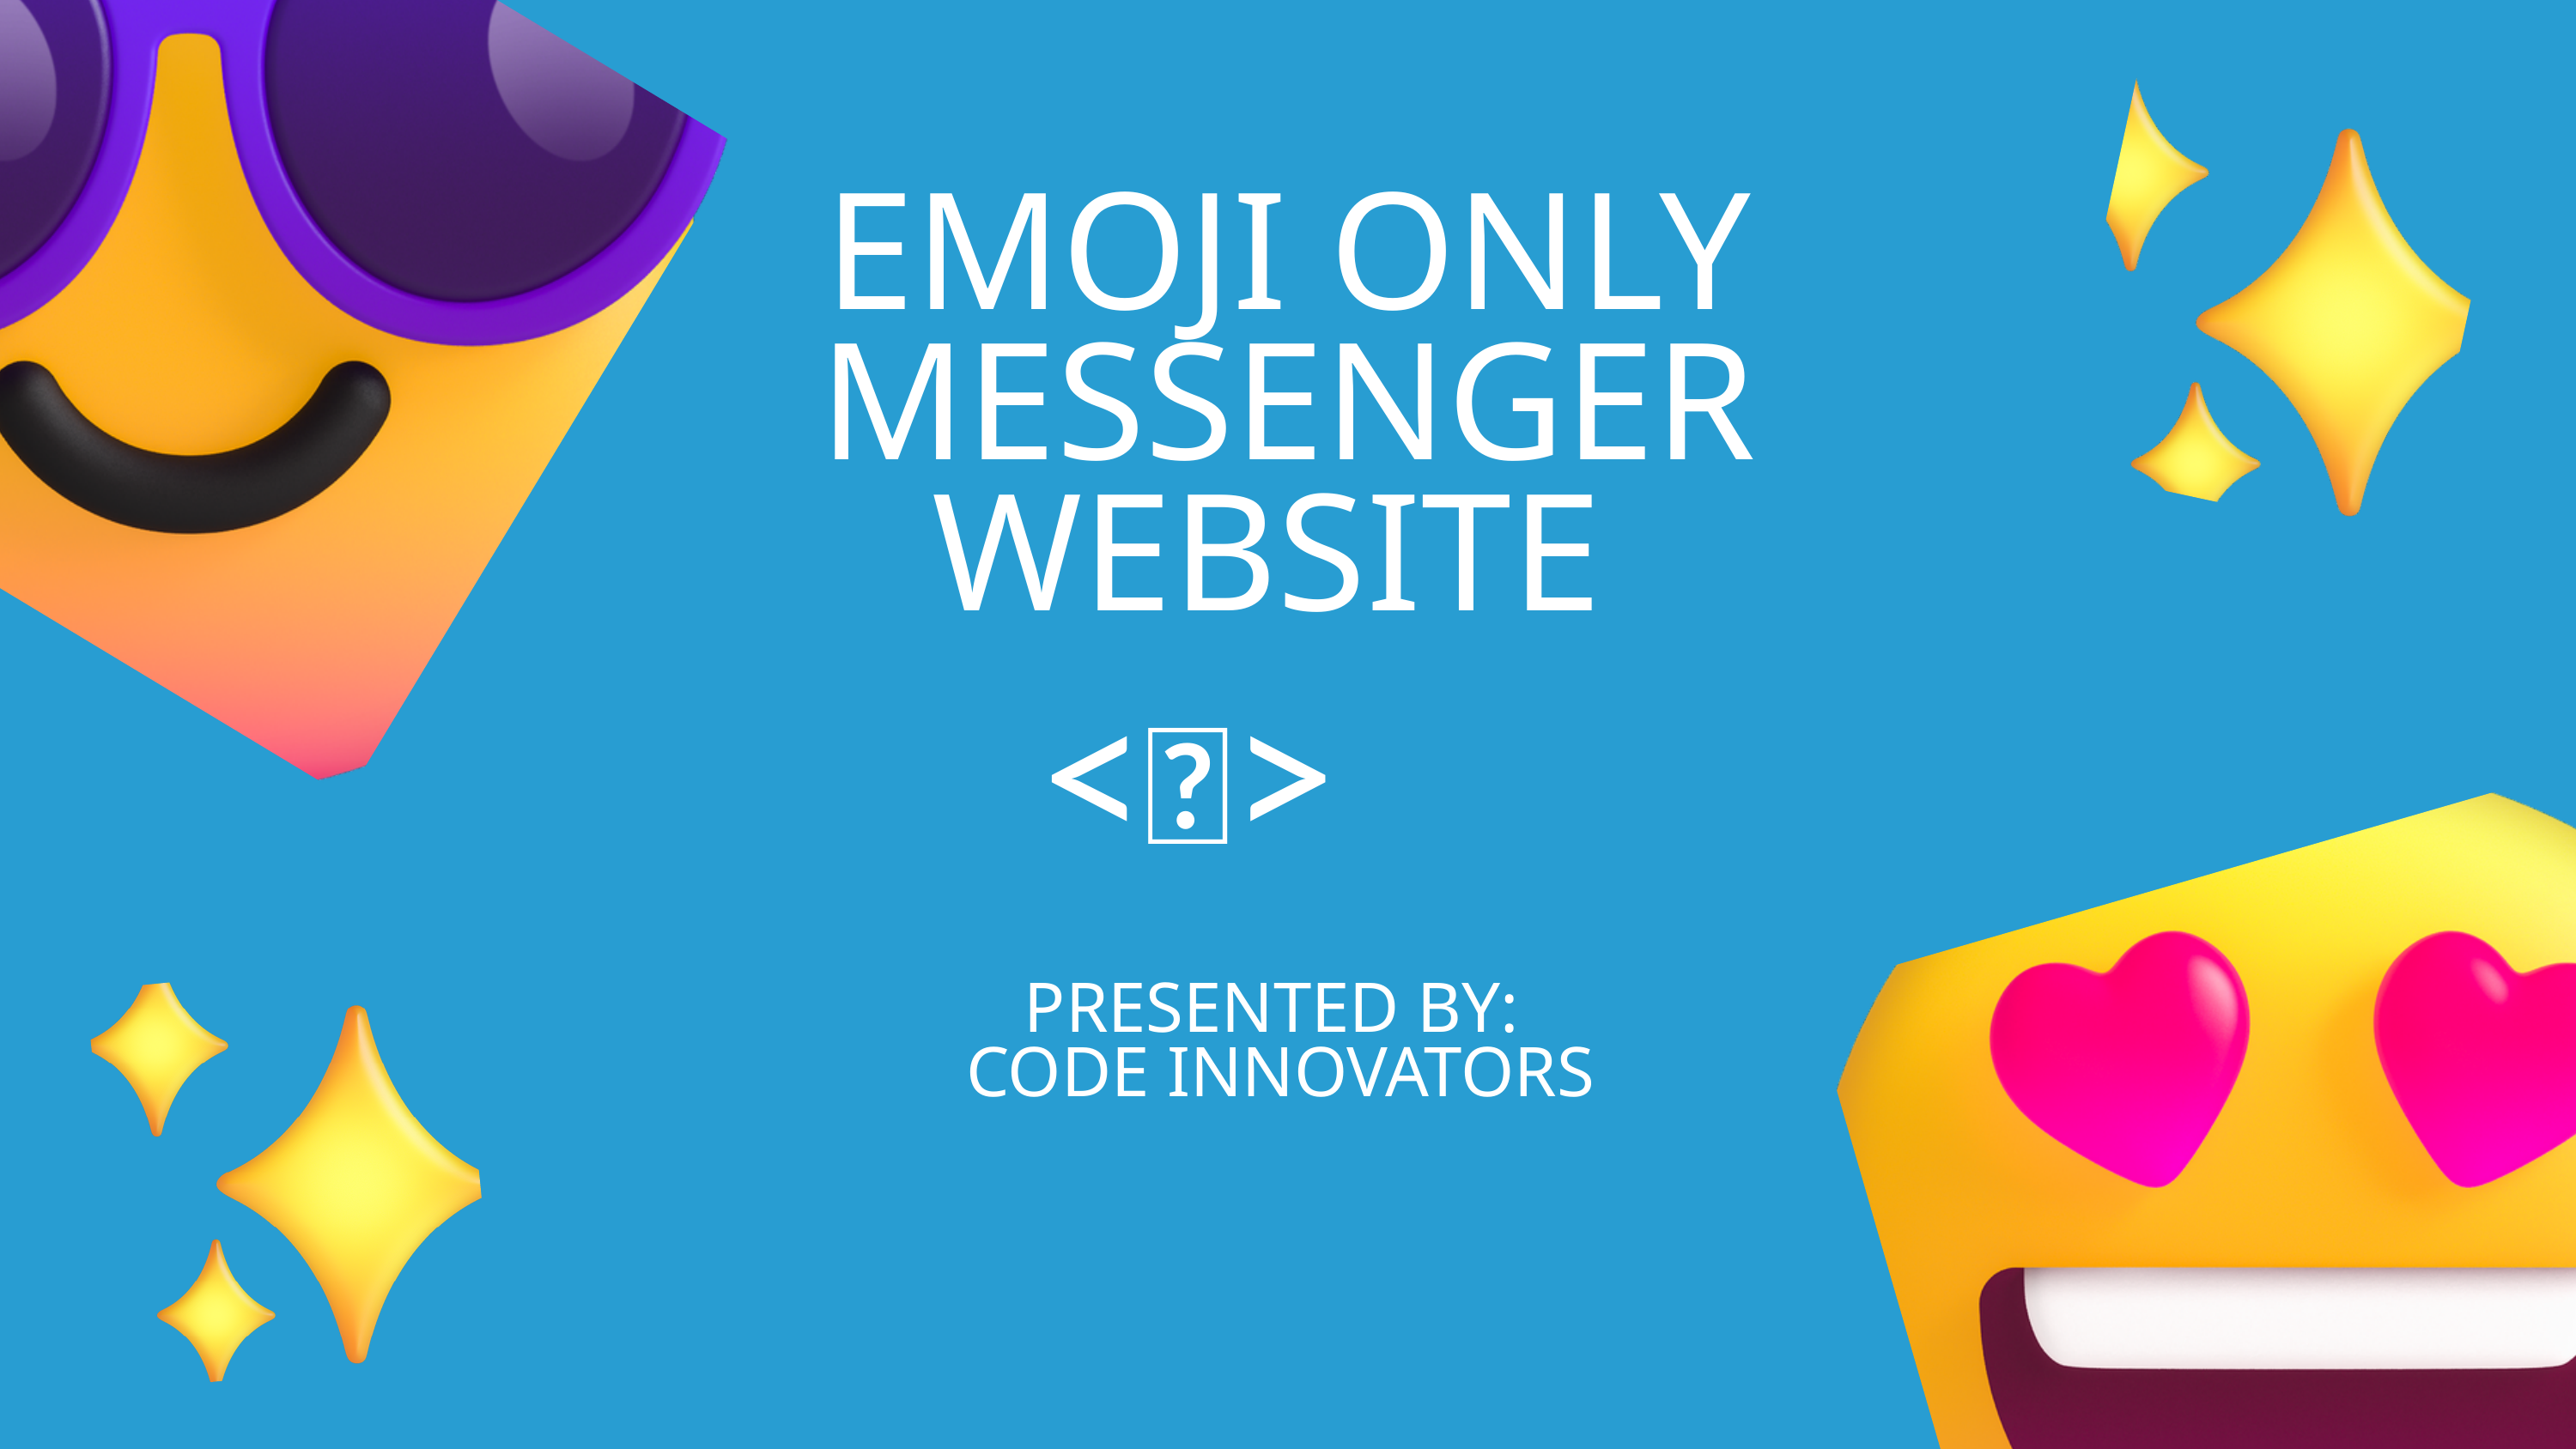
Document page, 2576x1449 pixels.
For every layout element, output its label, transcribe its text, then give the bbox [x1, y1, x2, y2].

text_box [0, 0, 740, 797]
text_box [2052, 74, 2503, 546]
text_box [85, 954, 497, 1391]
text_box PRESENTED BY: CODE INNOVATORS [708, 981, 1835, 1111]
text_box <💡> [1030, 632, 1572, 893]
text_box EMOJI ONLY MESSENGER WEBSITE [597, 191, 1978, 644]
text_box [1835, 768, 2576, 1449]
